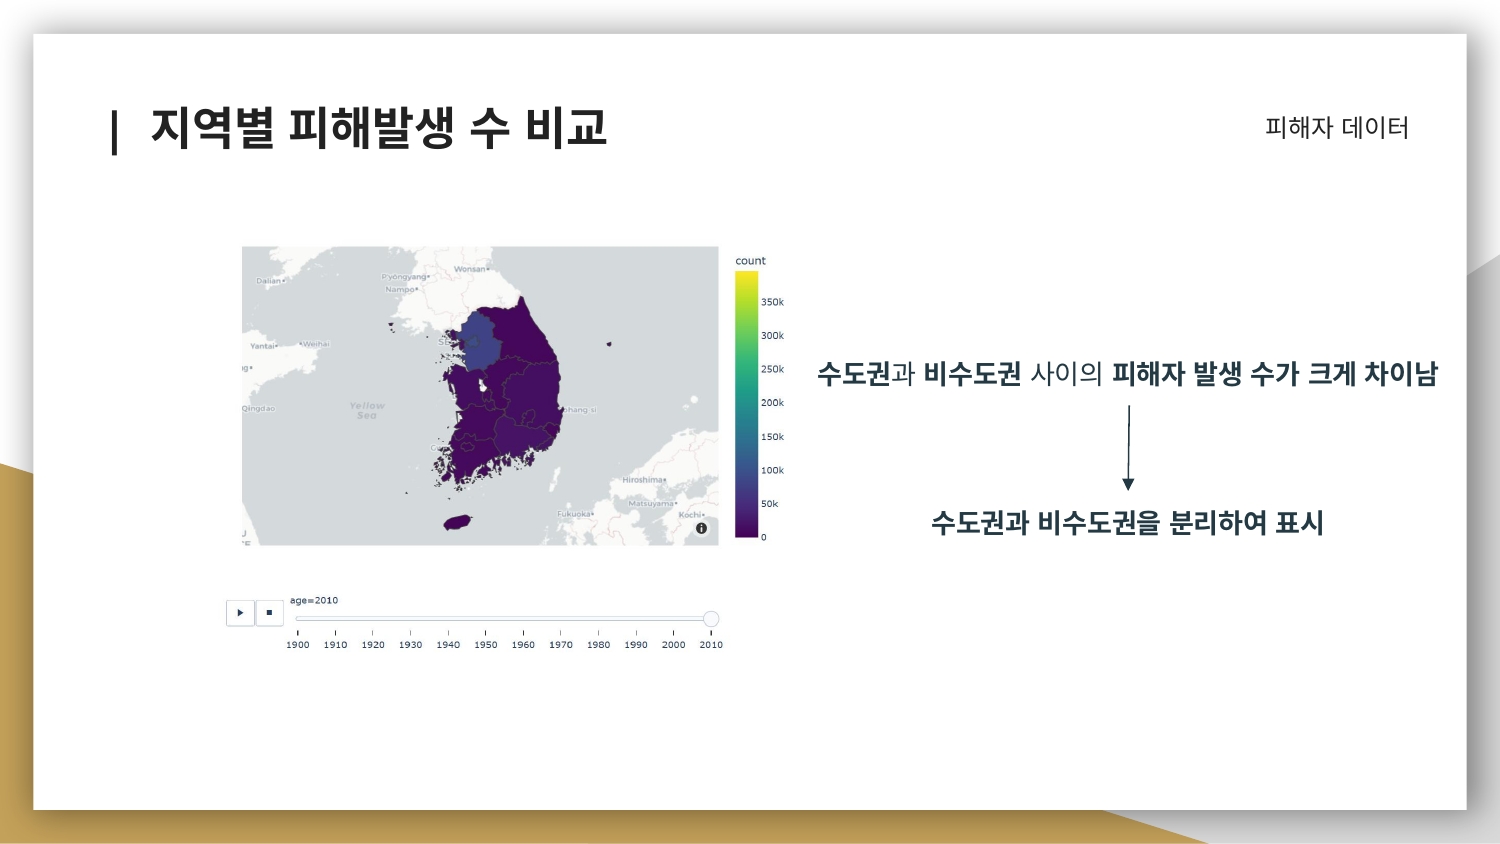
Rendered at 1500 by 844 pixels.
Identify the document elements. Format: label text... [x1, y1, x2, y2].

title 피해자 데이터 [796, 72, 1426, 183]
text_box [795, 341, 1461, 555]
picture [218, 239, 791, 657]
title | 지역별 피해발생 수 비교 [86, 84, 772, 195]
